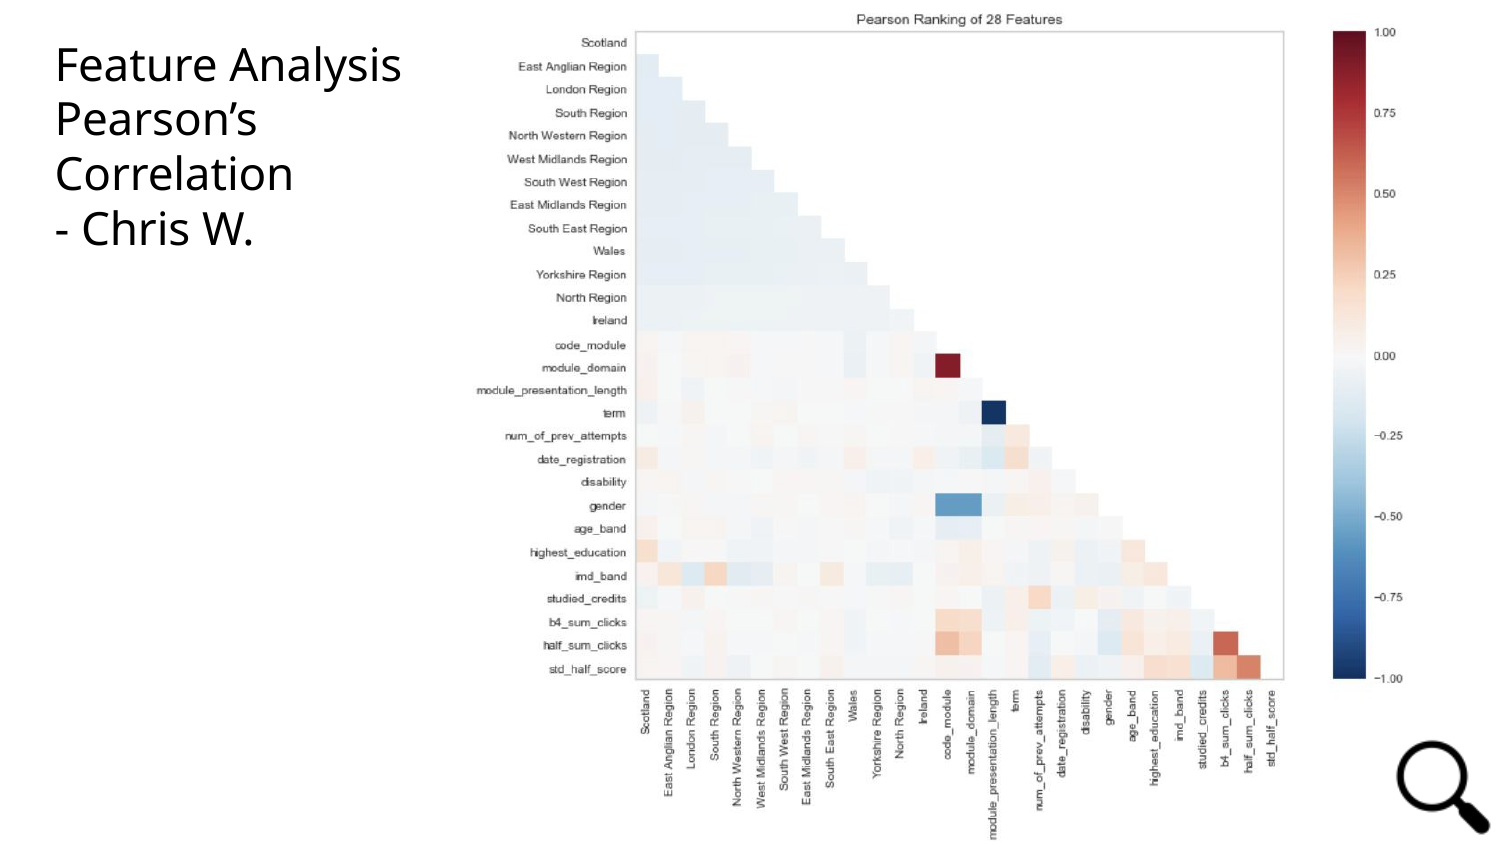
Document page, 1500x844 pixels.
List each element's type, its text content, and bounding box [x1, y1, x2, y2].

text_box [1387, 731, 1500, 844]
text_box [472, 13, 1408, 842]
title Feature Analysis Pearson’s Correlation - Chris W. [52, 31, 463, 255]
